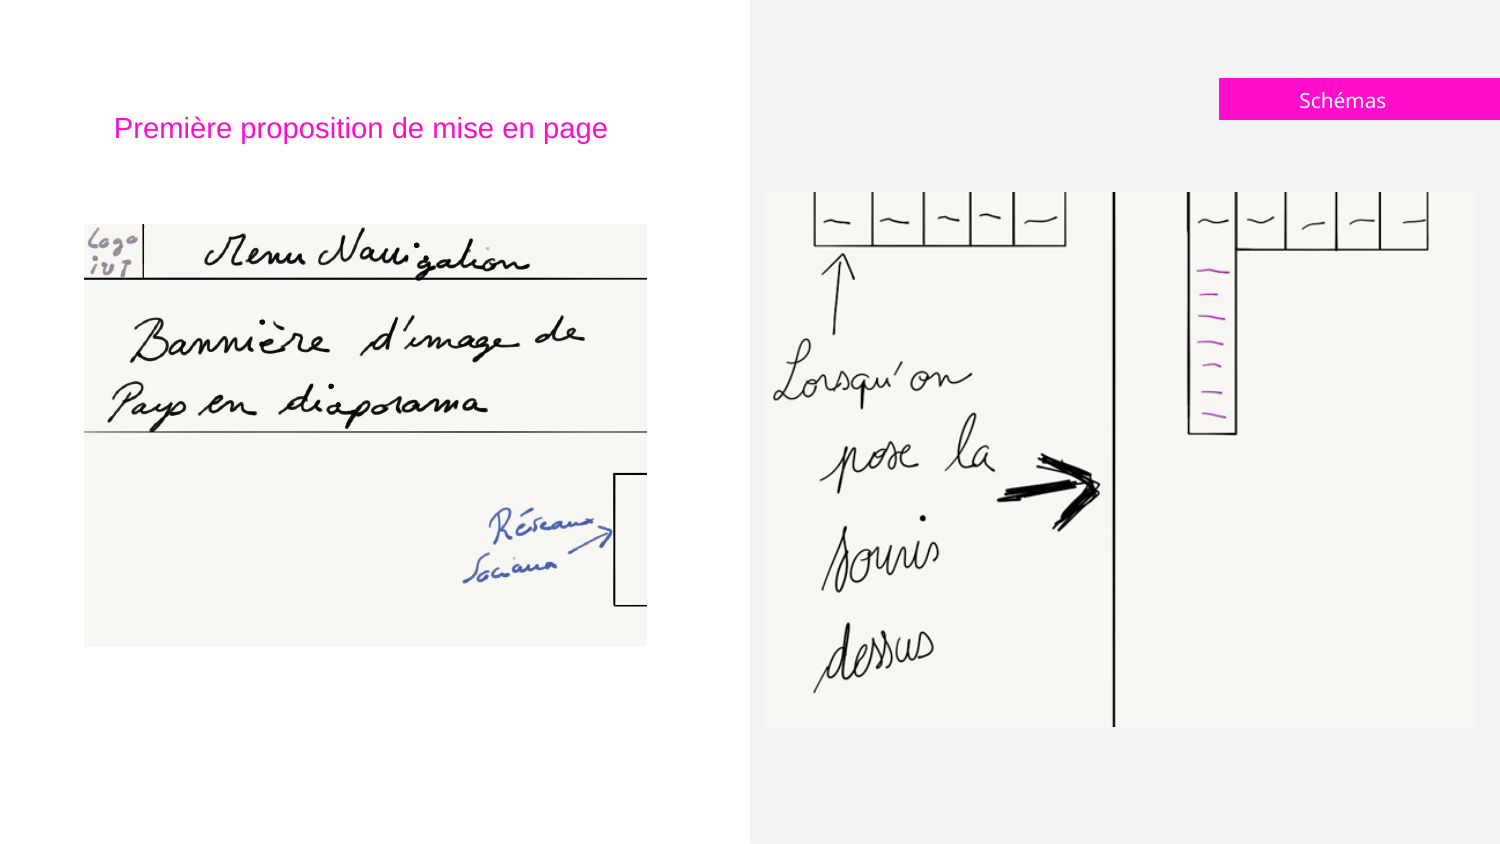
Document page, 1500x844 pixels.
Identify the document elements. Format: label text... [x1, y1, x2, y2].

picture [84, 224, 647, 647]
text_box [1402, 78, 1500, 120]
title Schémas [971, 52, 1402, 128]
text_box Première proposition de mise en page [99, 102, 624, 153]
picture [764, 192, 1477, 727]
